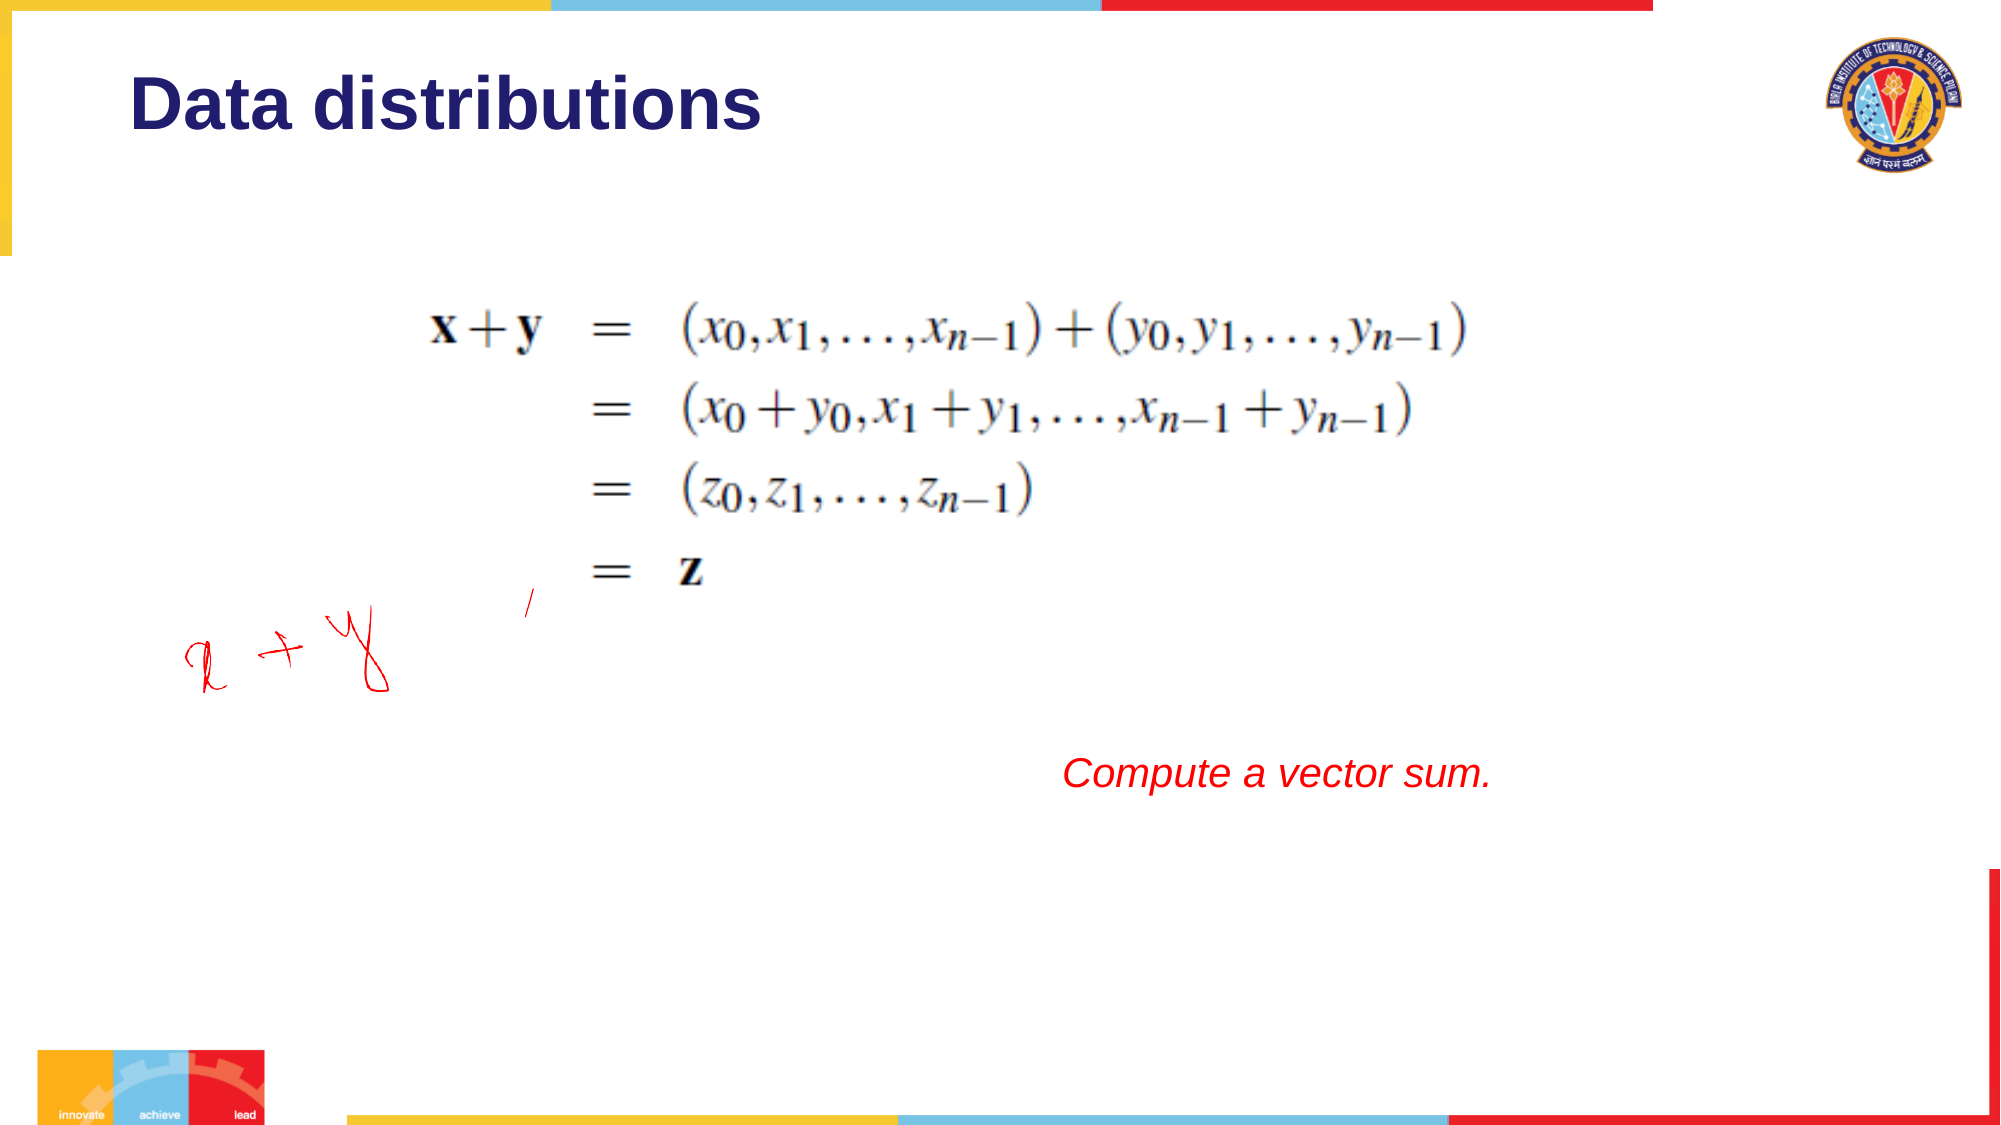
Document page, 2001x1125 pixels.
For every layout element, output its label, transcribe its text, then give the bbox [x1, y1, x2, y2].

text_box Compute a vector sum. [1060, 743, 1495, 796]
picture [0, 0, 1653, 256]
title Data distributions [127, 21, 1873, 243]
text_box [409, 278, 1481, 622]
picture [185, 640, 227, 693]
picture [37, 1049, 265, 1125]
picture [325, 605, 390, 692]
picture [1873, 37, 1962, 174]
picture [258, 631, 303, 669]
picture [347, 869, 2000, 1125]
